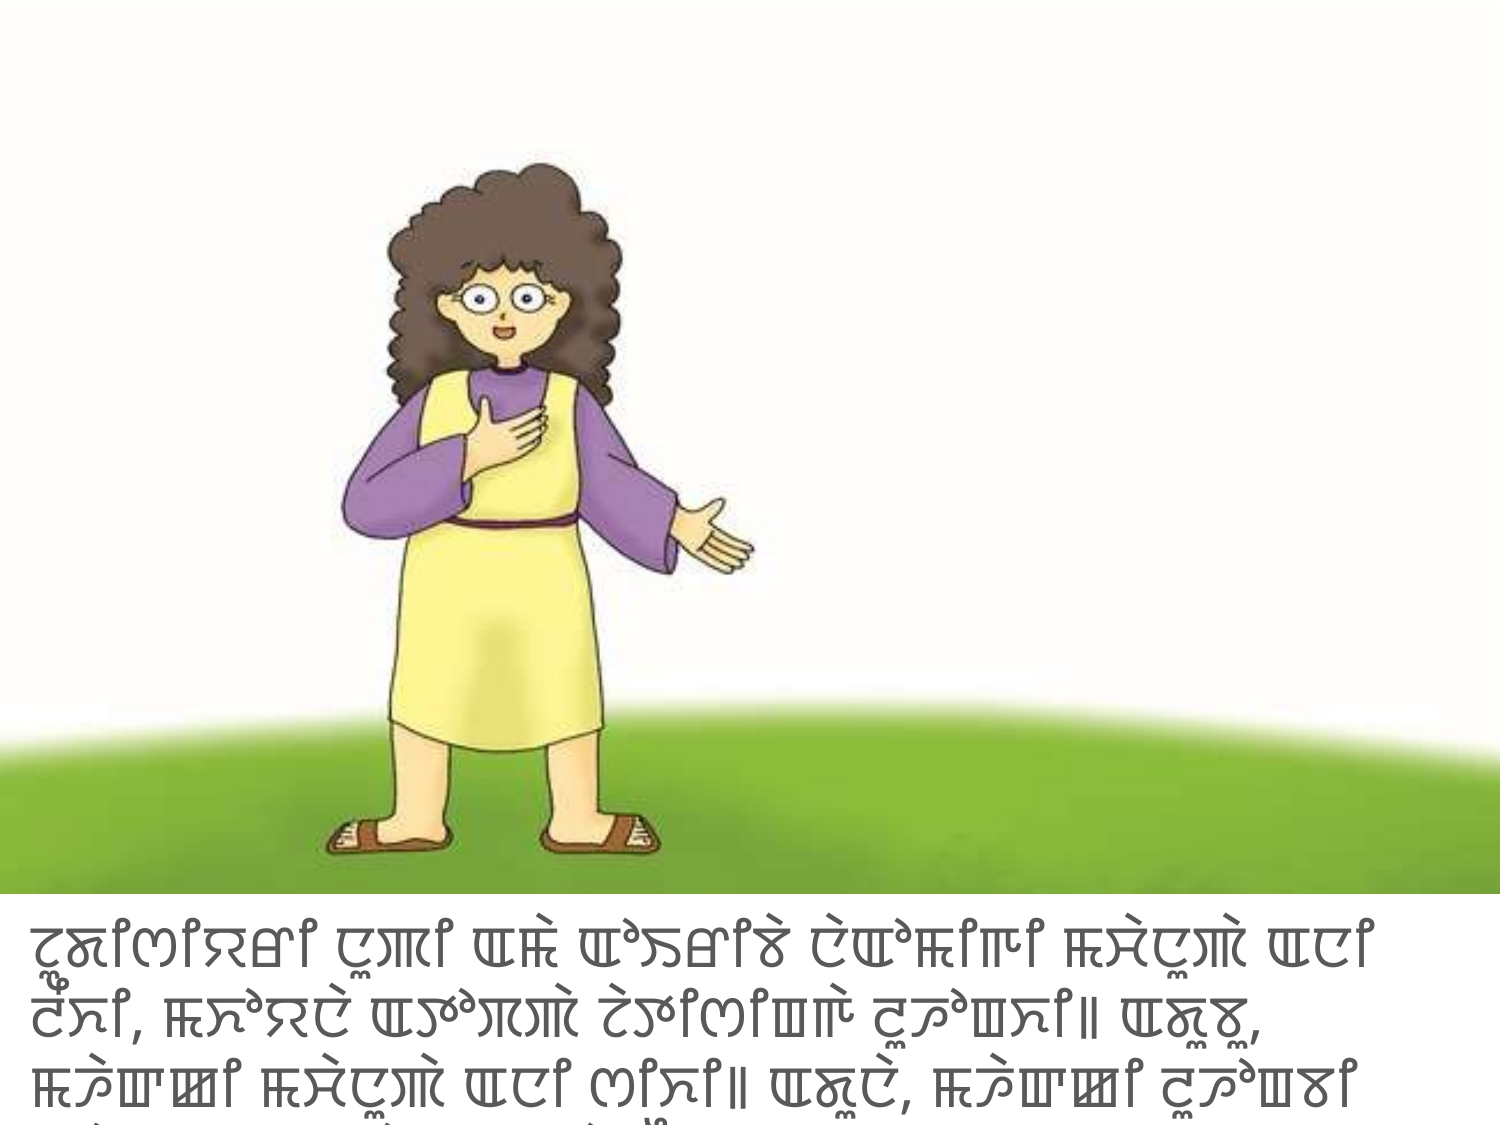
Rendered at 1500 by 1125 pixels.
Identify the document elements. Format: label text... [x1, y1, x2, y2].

picture [0, 1, 1500, 894]
text_box ꯖꯨꯗꯤꯁꯤꯌꯔꯤ ꯅꯨꯄꯤ ꯑꯃꯥ ꯑꯣꯏꯔꯤꯕꯥ ꯅꯥꯑꯣꯃꯤꯒꯤ ꯃꯆꯥꯅꯨꯄꯥ ꯑꯅꯤ ꯂꯩꯈꯤ, ꯃꯈꯣꯌꯅꯥ ꯑꯇꯣꯞꯄꯥ ꯖꯥꯇꯤꯁꯤꯡꯒꯥ ꯂꯨꯍꯣꯡꯈꯤ꯫ ꯑꯗꯨꯕꯨ, ꯃꯍꯥꯛꯀꯤ ꯃꯆꯥꯅꯨꯄꯥ ꯑꯅꯤ ꯁꯤꯈꯤ꯫ ꯑꯗꯨꯅꯥ, ꯃꯍꯥꯛꯀꯤ ꯂꯨꯍꯣꯡꯕꯤ ꯃꯆꯥꯅꯨꯄꯤ ꯑꯅꯤꯒꯥ ꯂꯣꯌꯅꯅꯥ ꯂꯩꯃꯤꯟꯅꯈꯤ꯫ [14, 901, 1486, 1125]
